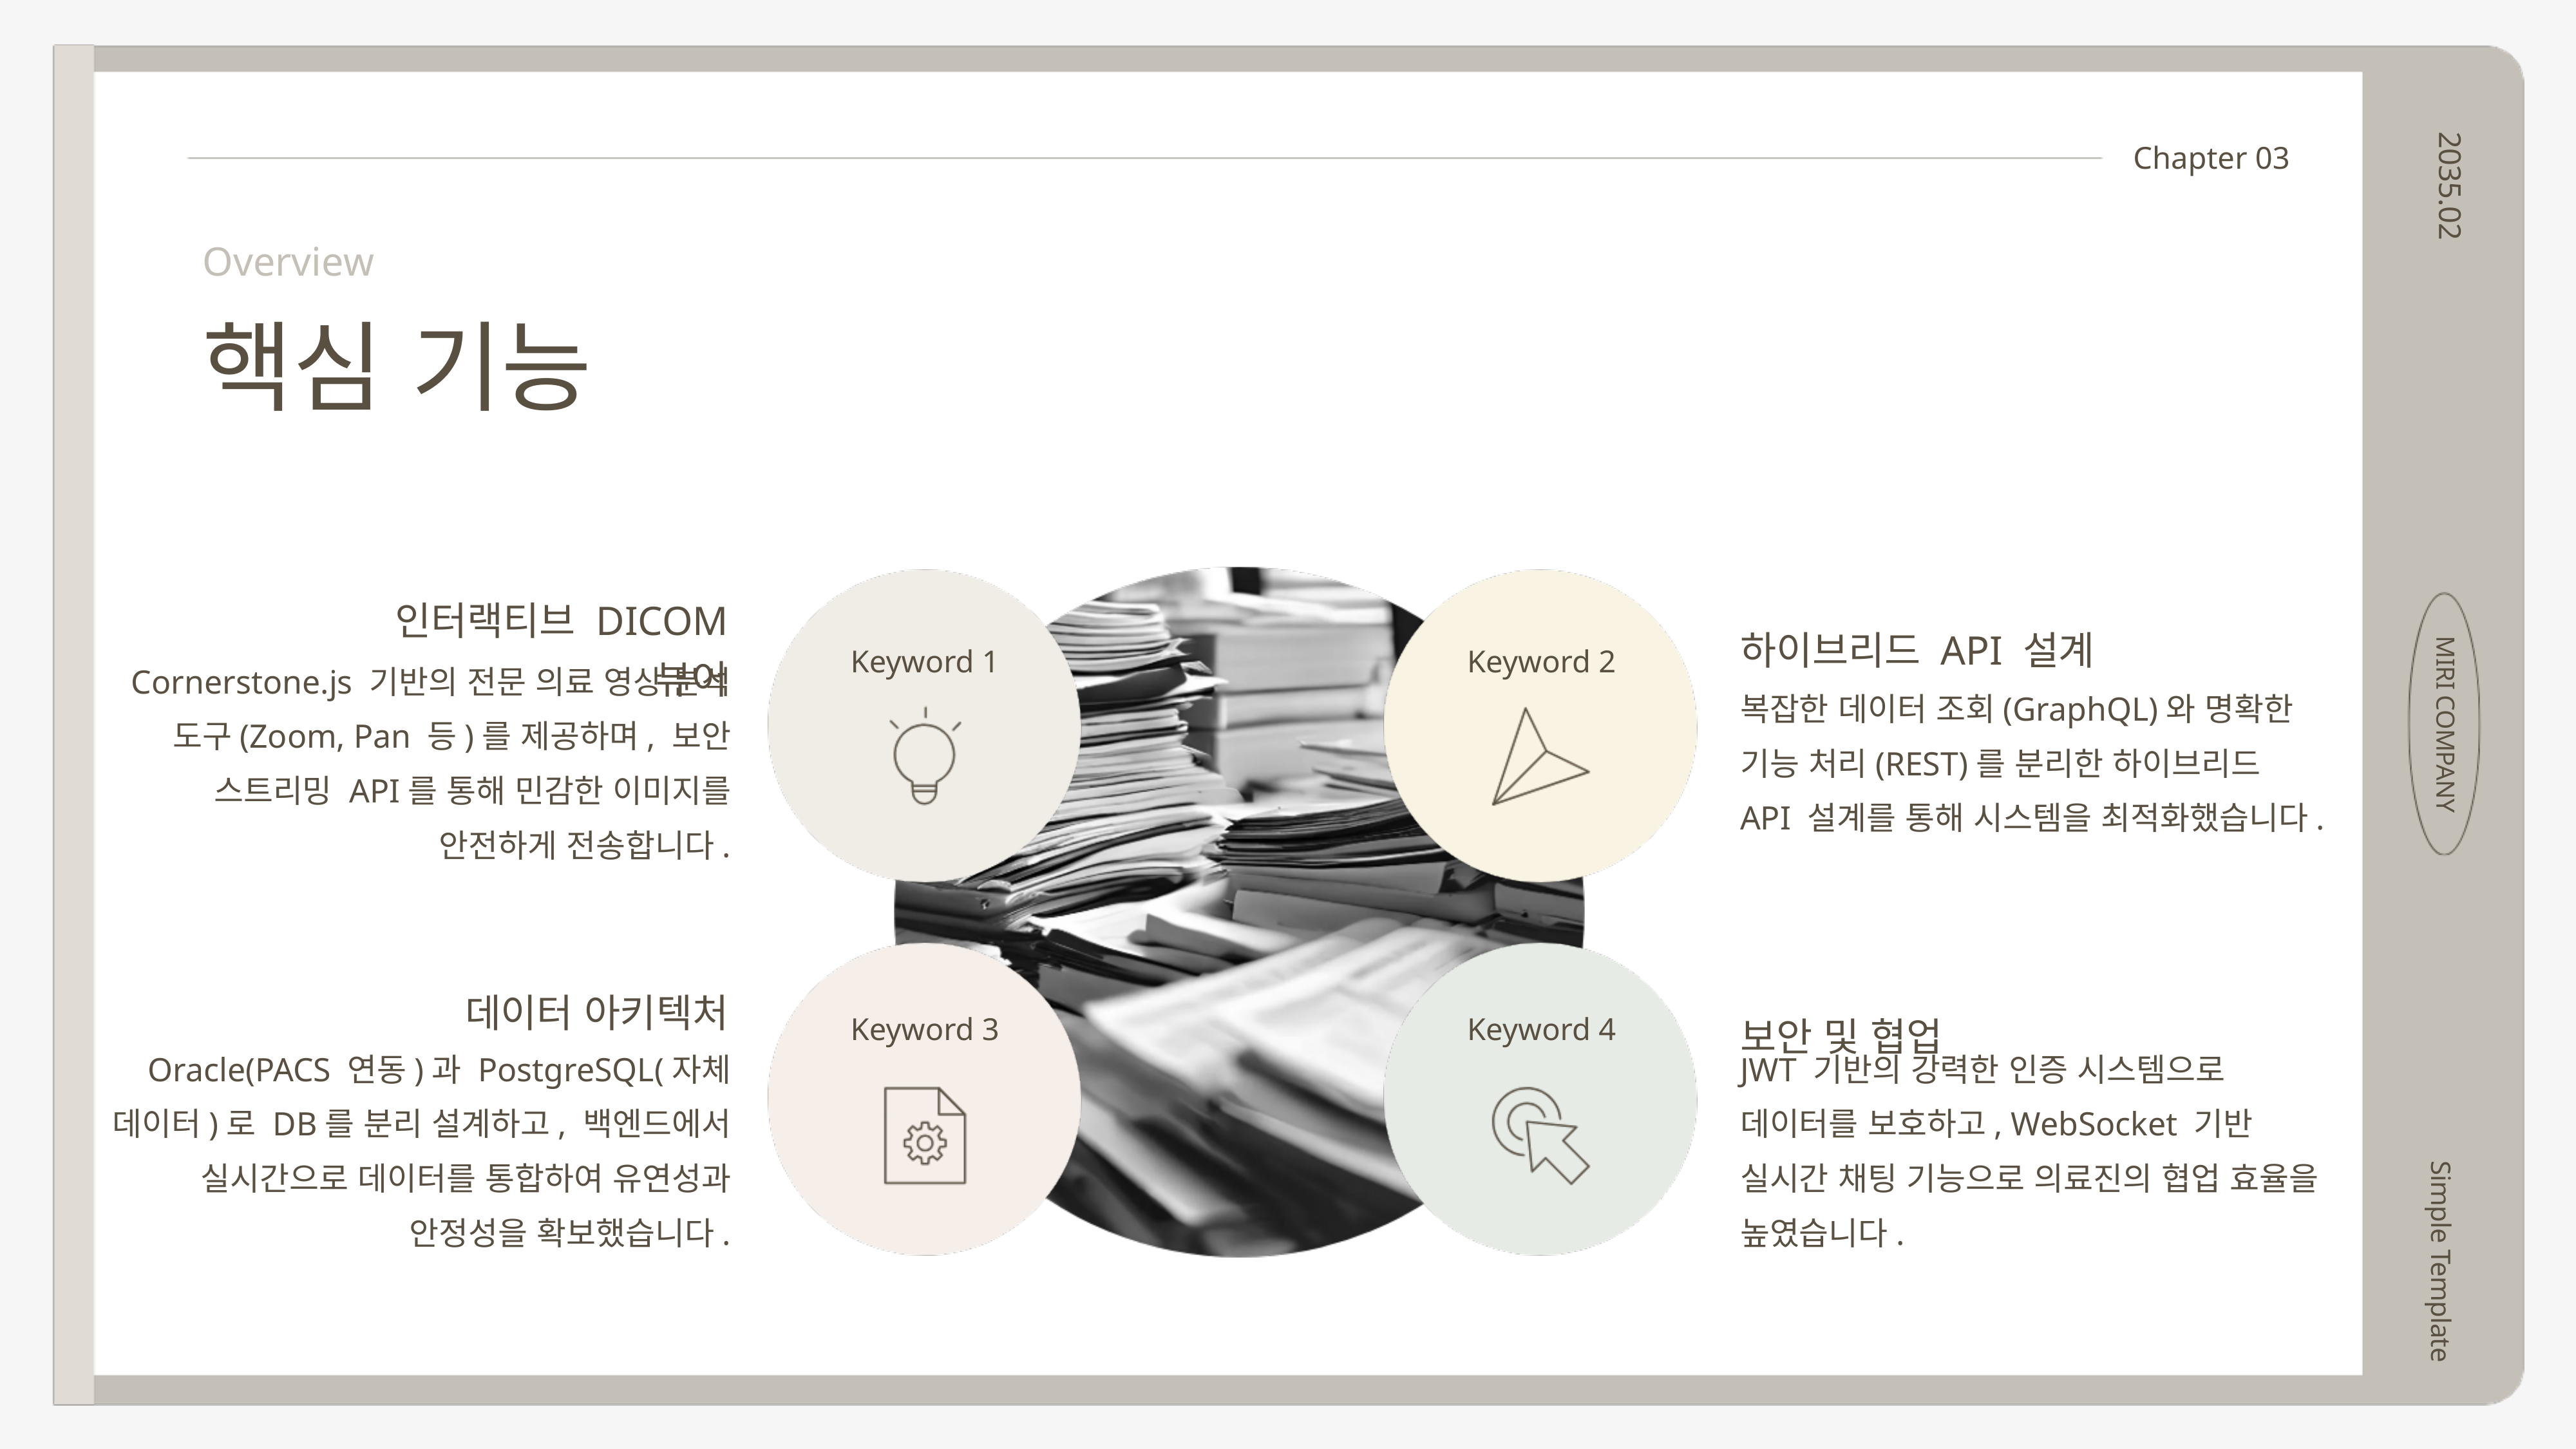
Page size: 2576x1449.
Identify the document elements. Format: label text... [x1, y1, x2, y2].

text_box 2035.02 [2427, 131, 2470, 330]
text_box Simple Template [2421, 1101, 2459, 1363]
picture [52, 0, 2523, 1449]
